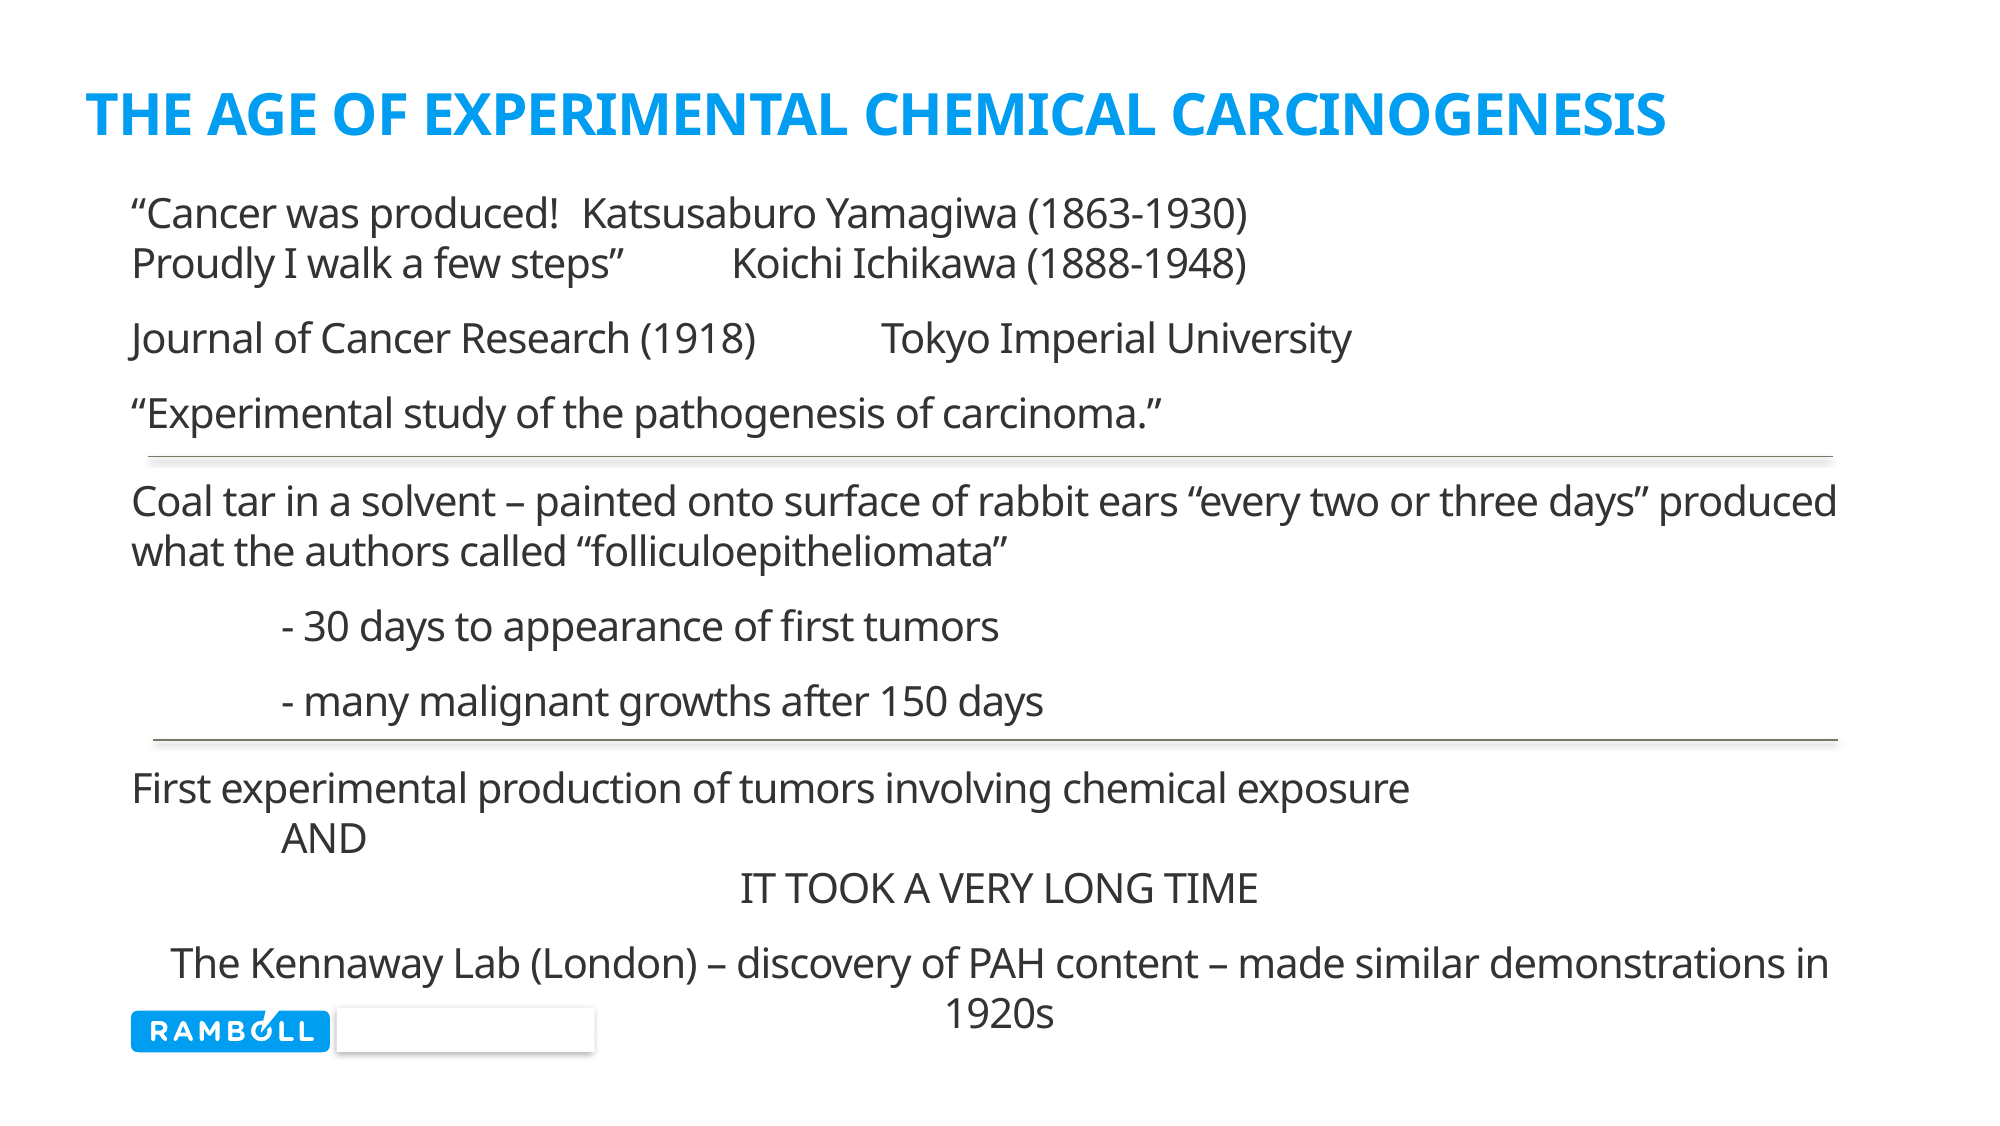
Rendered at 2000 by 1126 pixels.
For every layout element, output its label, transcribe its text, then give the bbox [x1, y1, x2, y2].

title The Age of experimental chemical carcinogenesis [85, 74, 1942, 151]
list “Cancer was produced! Katsusaburo Yamagiwa (1863-1930) Proudly I walk a few steps” Koichi Ichikawa (1888-1948) Journal of Cancer Research (1918) Tokyo Imperial University “Experimental study of the pathogenesis of carcinoma.” Coal tar in a solvent – painted onto surface of rabbit ears “every two or three days” produced what the authors called “folliculoepitheliomata” - 30 days to appearance of first tumors - many malignant growths after 150 days First experimental production of tumors involving chemical exposure AND IT TOOK A VERY LONG TIME The Kennaway Lab (London) – discovery of PAH content – made similar demonstrations in 1920s [130, 186, 1869, 1009]
